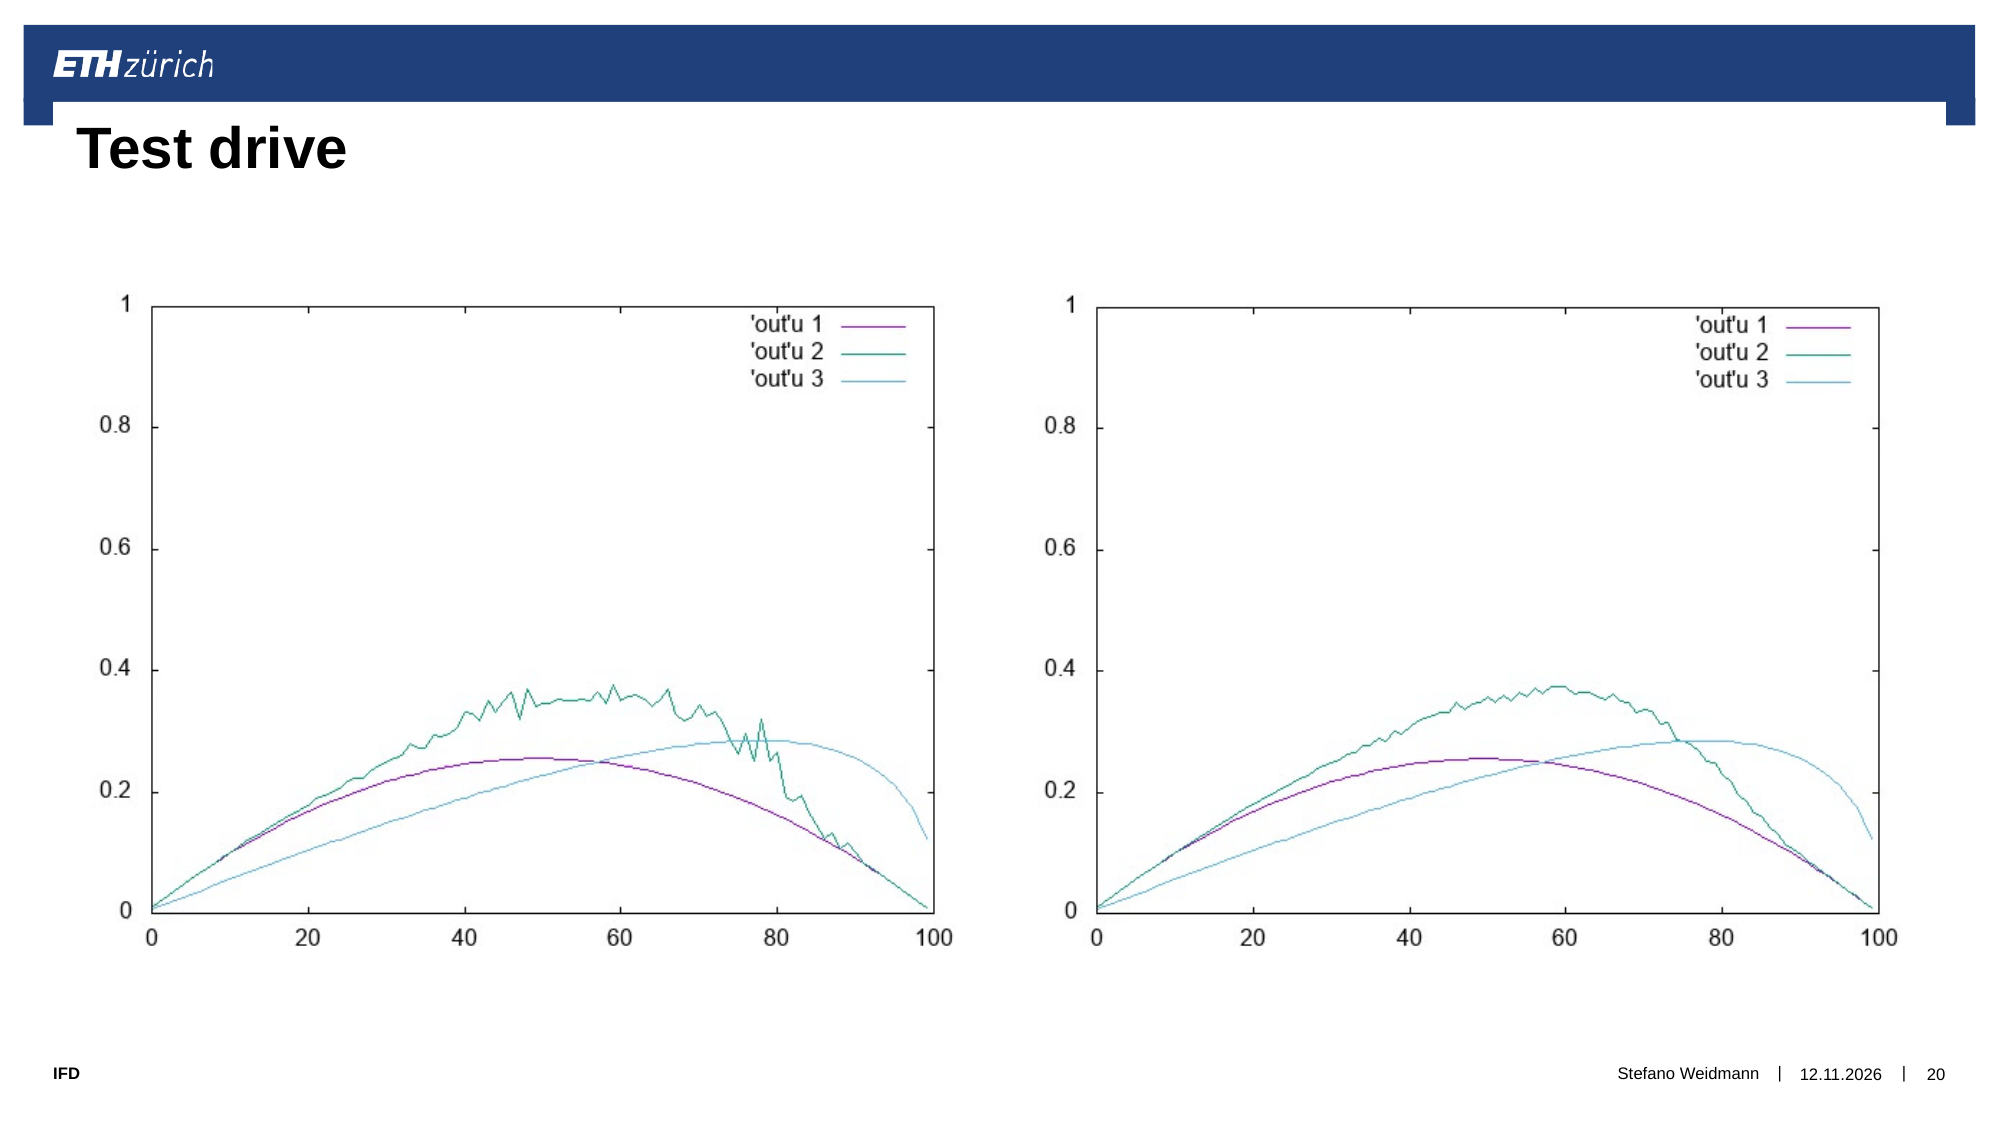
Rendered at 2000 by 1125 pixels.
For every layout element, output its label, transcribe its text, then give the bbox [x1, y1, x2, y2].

slide_number 20 [1906, 1034, 1966, 1112]
footer Stefano Weidmann [999, 1034, 1760, 1111]
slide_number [1790, 1034, 1892, 1112]
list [57, 278, 979, 970]
title Test drive [53, 101, 1946, 262]
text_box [1002, 279, 1924, 970]
